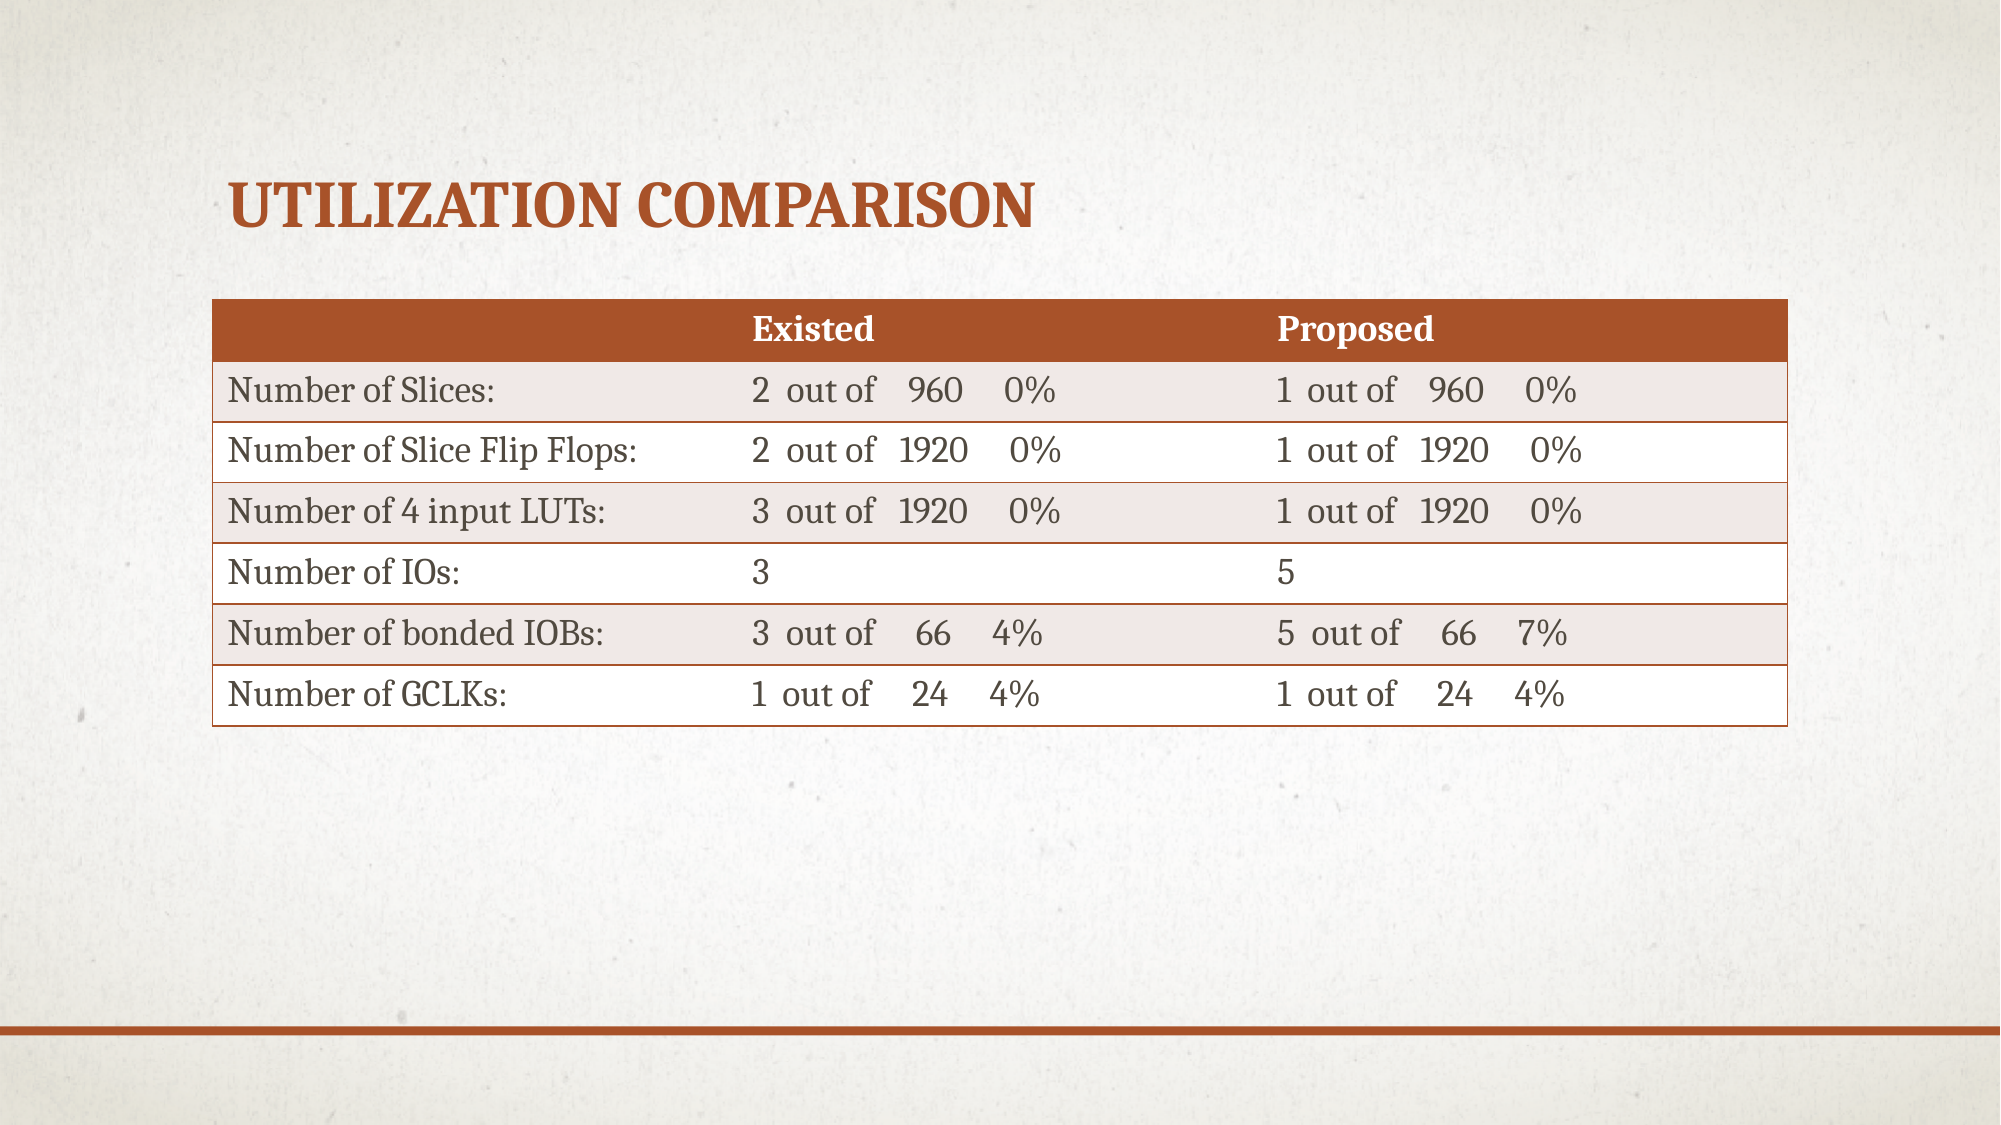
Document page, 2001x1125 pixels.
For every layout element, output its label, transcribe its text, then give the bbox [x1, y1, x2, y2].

table_cell 1 out of 1920 0% [1262, 423, 1787, 482]
table_cell 3 out of 66 4% [737, 605, 1262, 664]
table_cell Number of Slices: [213, 362, 737, 421]
table_header [213, 301, 737, 360]
table_cell Number of Slice Flip Flops: [213, 423, 737, 482]
table_header Existed [737, 301, 1262, 360]
table_cell Number of bonded IOBs: [213, 605, 737, 664]
table_cell Number of 4 input LUTs: [213, 483, 737, 542]
table_cell 1 out of 960 0% [1262, 362, 1787, 421]
table_cell 5 out of 66 7% [1262, 605, 1787, 664]
table_cell 3 [737, 544, 1262, 603]
table_cell Number of IOs: [213, 544, 737, 603]
picture [0, 0, 2001, 1125]
table_cell 2 out of 960 0% [737, 362, 1262, 421]
table_cell Number of GCLKs: [213, 666, 737, 725]
table_cell 2 out of 1920 0% [737, 423, 1262, 482]
title Utilization Comparison [212, 62, 1788, 250]
table_cell 1 out of 1920 0% [1262, 483, 1787, 542]
table_cell 3 out of 1920 0% [737, 483, 1262, 542]
table_cell 1 out of 24 4% [737, 666, 1262, 725]
table_cell 5 [1262, 544, 1787, 603]
table_cell 1 out of 24 4% [1262, 666, 1787, 725]
table_header Proposed [1262, 301, 1787, 360]
